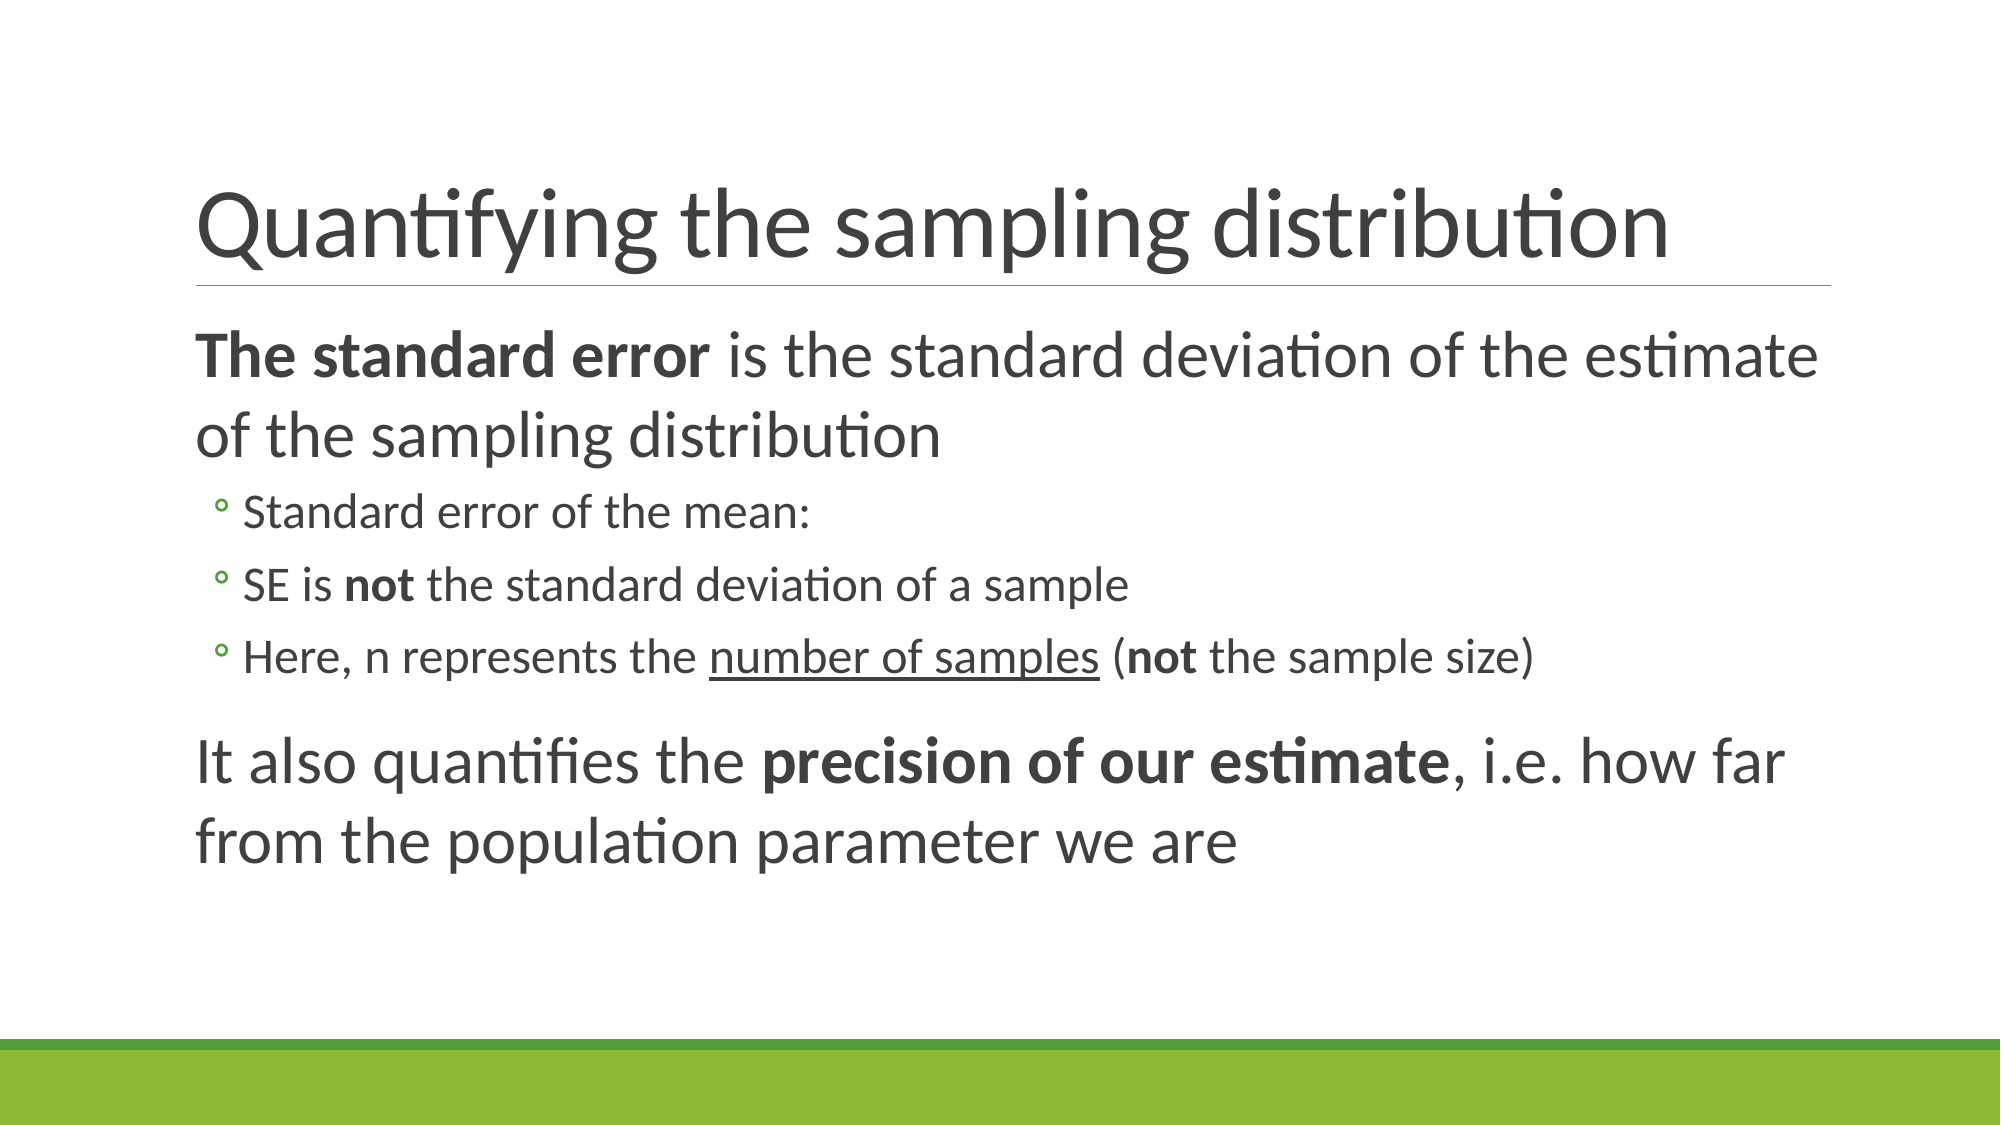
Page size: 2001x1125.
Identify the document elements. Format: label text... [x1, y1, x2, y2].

title Quantifying the sampling distribution [180, 47, 1830, 285]
